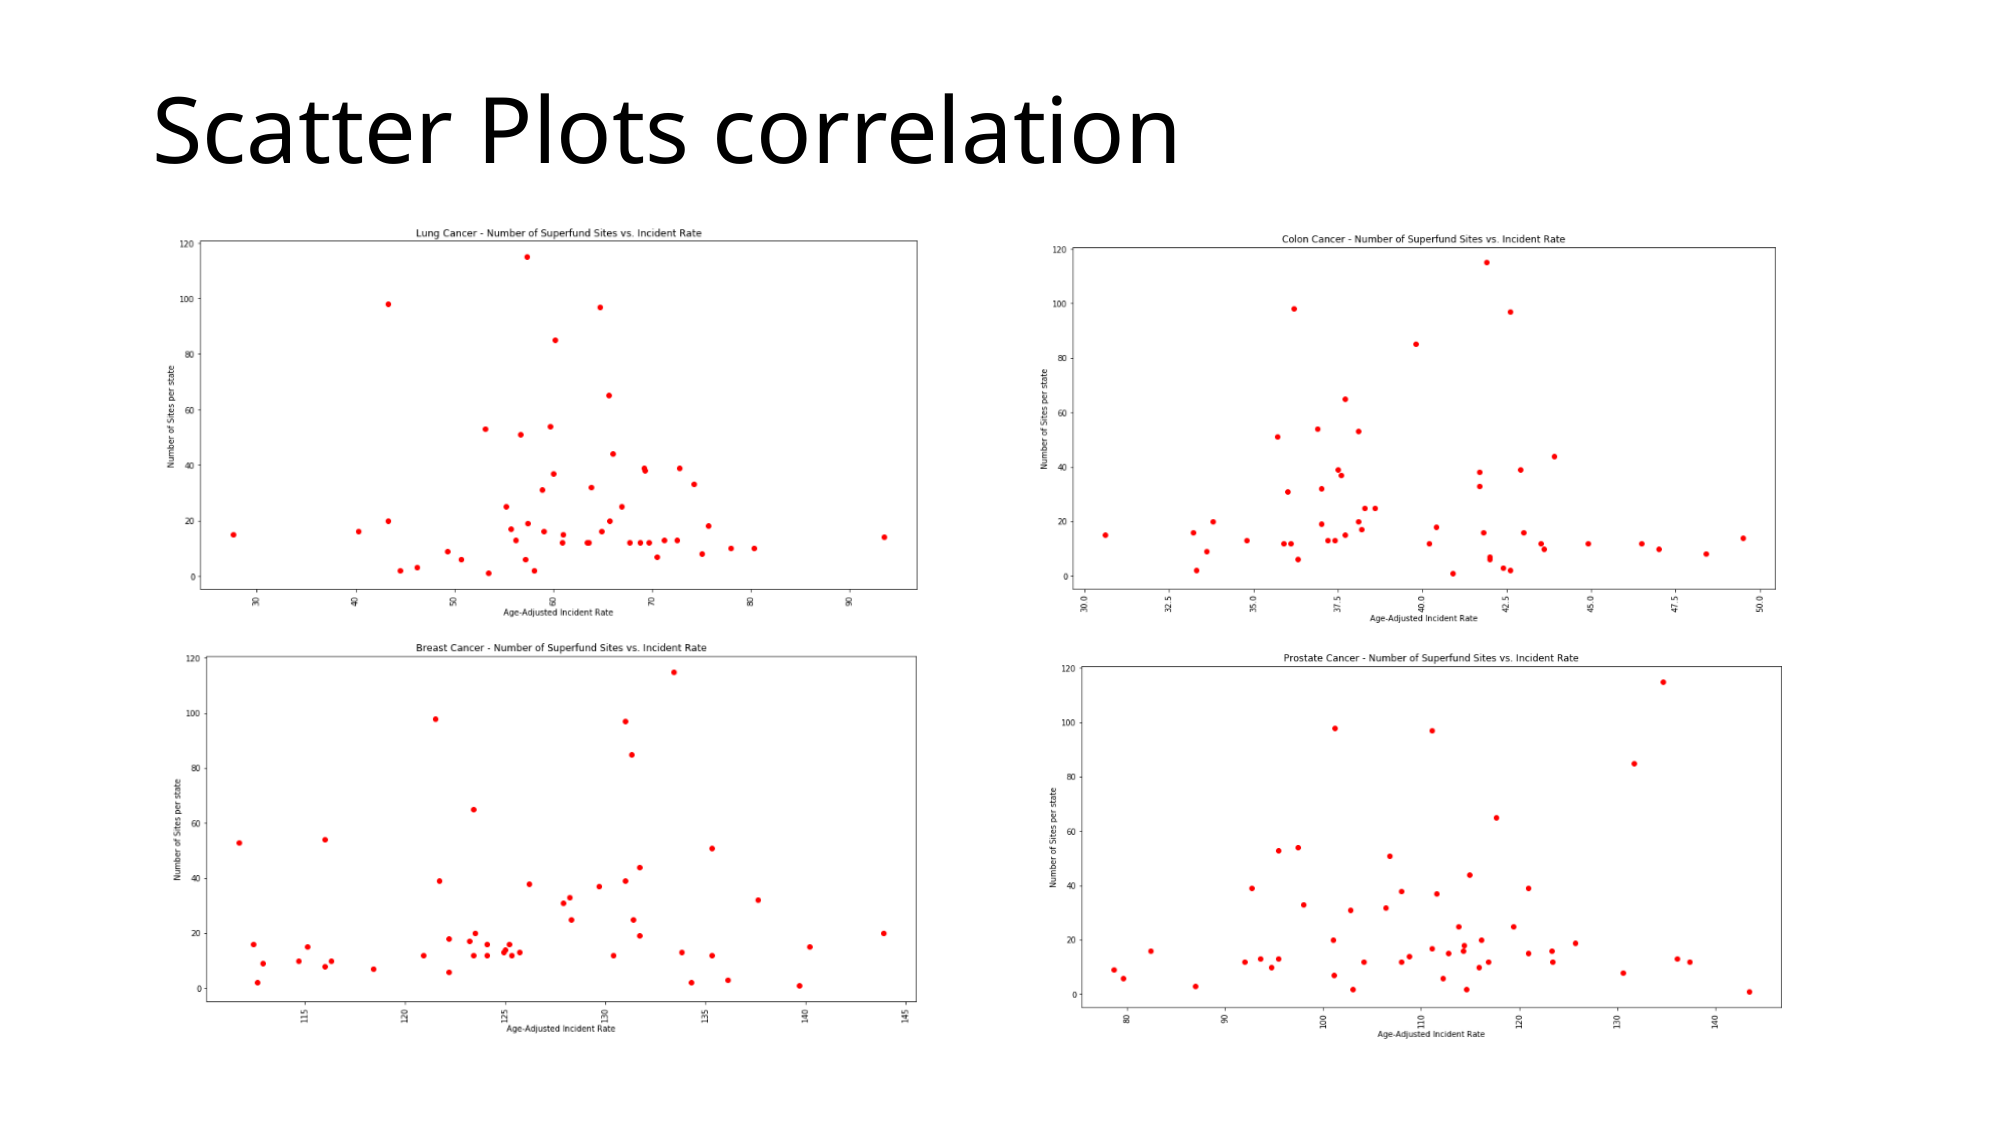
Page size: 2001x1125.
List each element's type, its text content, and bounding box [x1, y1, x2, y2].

picture [157, 636, 931, 1049]
picture [1030, 225, 1795, 628]
title Scatter Plots correlation [137, 59, 1863, 207]
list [137, 225, 931, 628]
picture [1038, 647, 1795, 1049]
